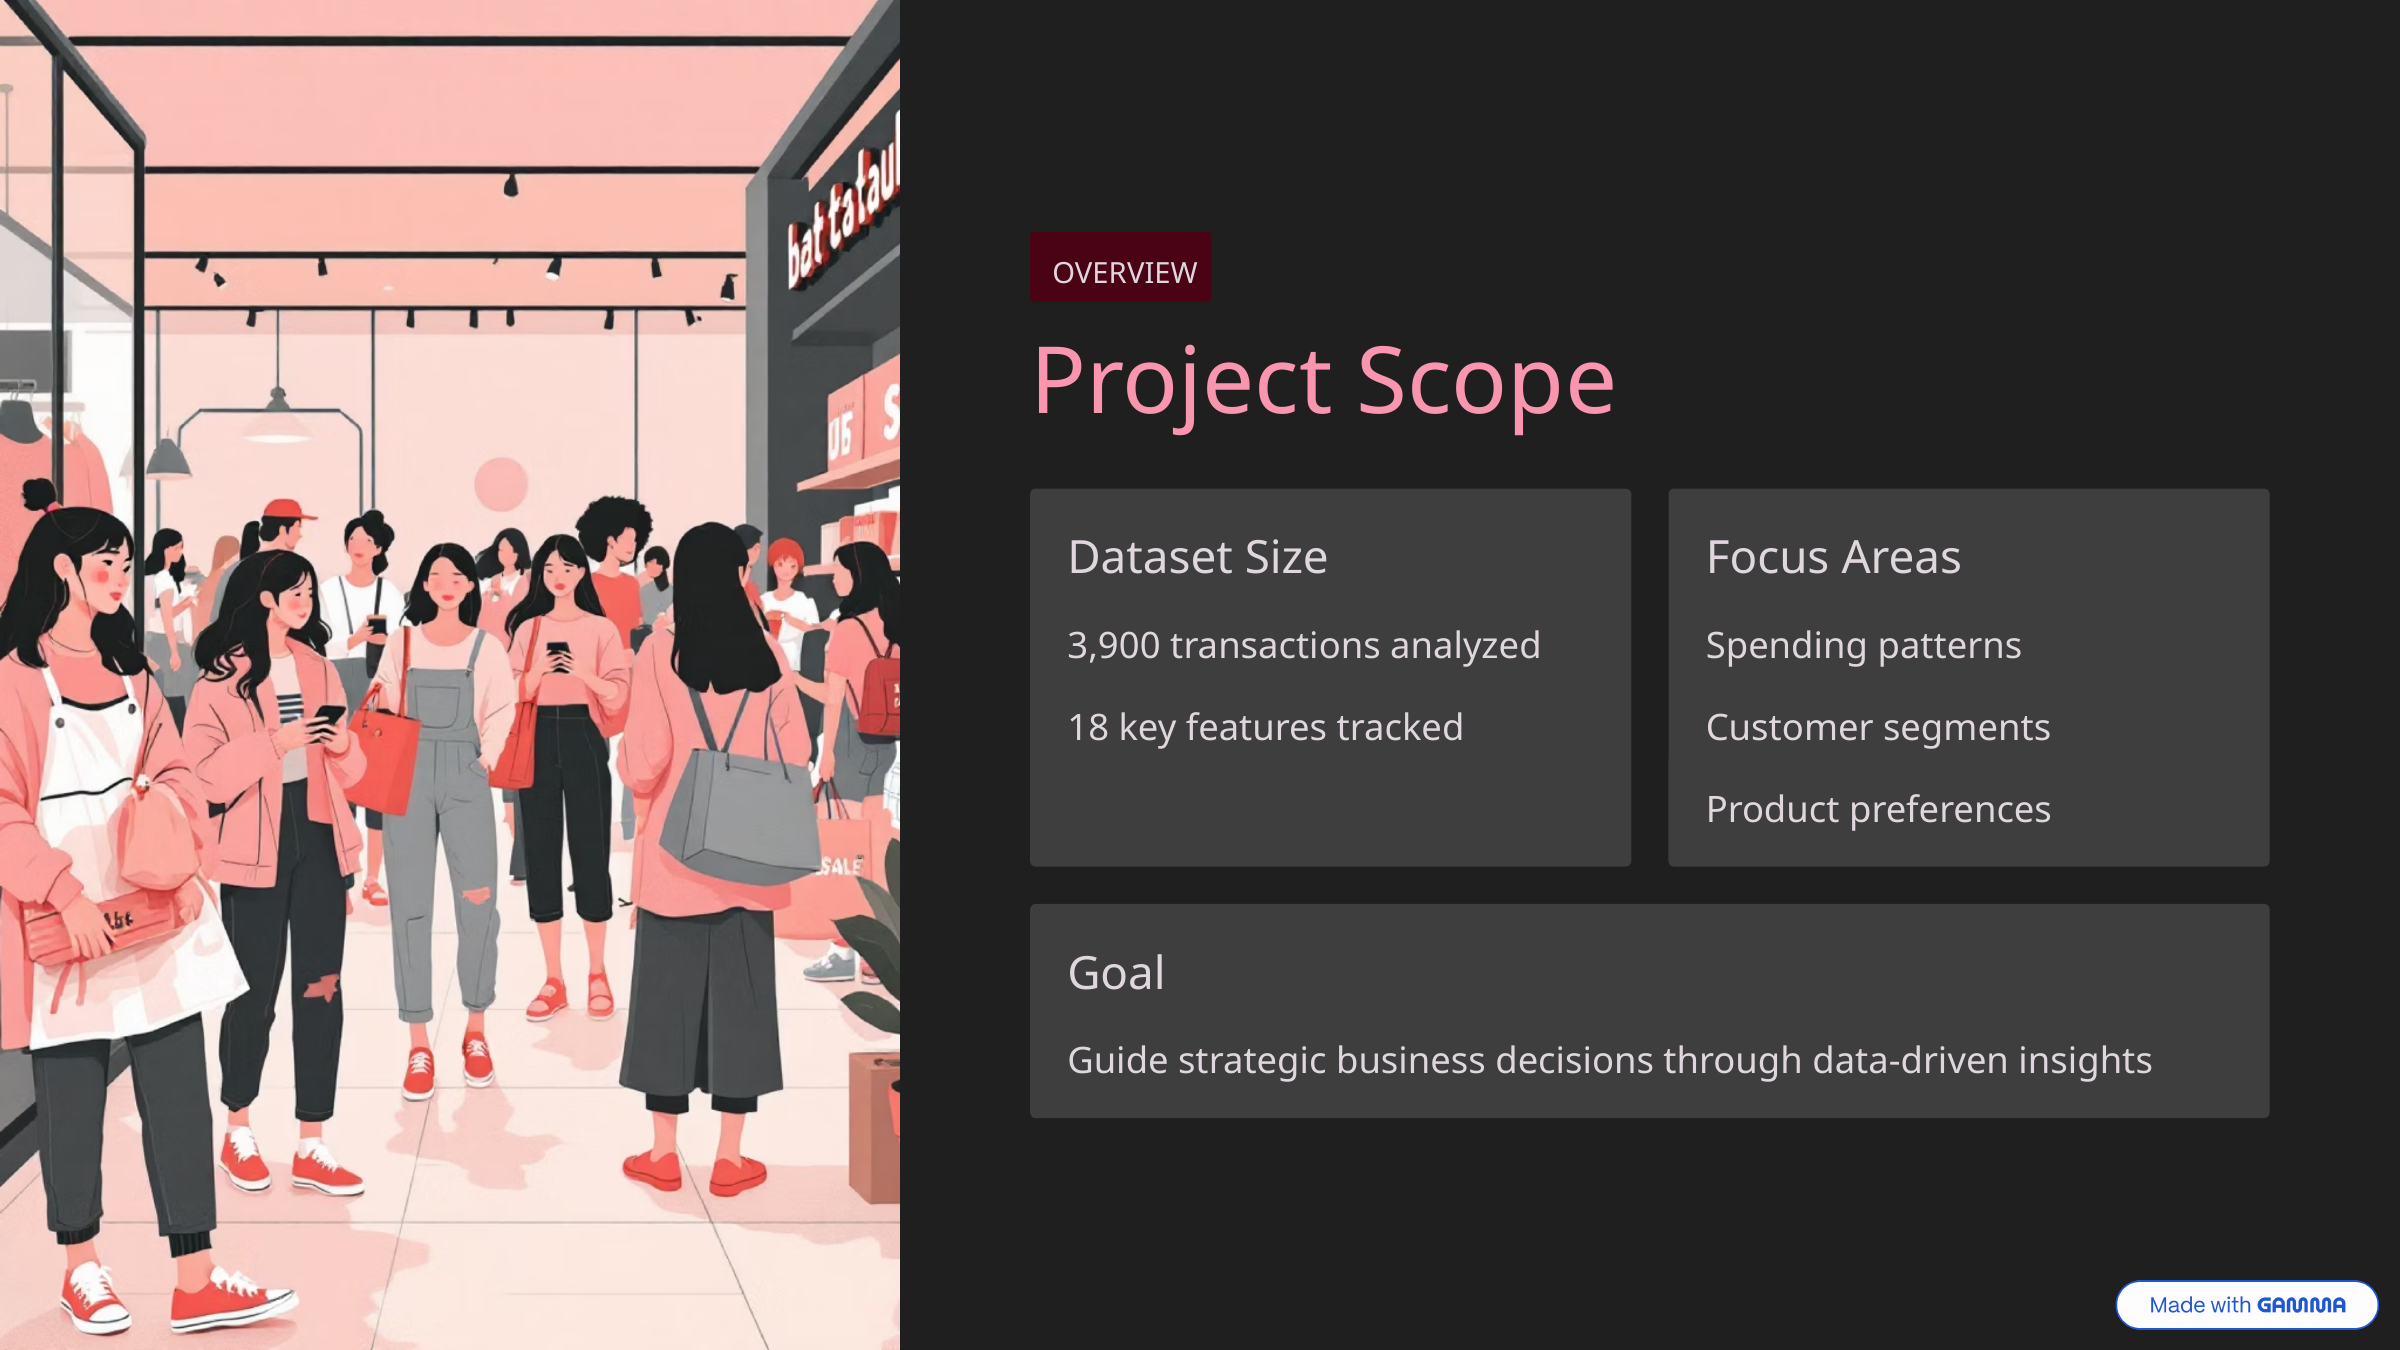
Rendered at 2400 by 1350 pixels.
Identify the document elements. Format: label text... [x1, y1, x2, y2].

text_box Guide strategic business decisions through data-driven insights [1067, 1021, 2233, 1081]
text_box [1030, 488, 1632, 867]
text_box Spending patterns [1705, 606, 2233, 666]
text_box 3,900 transactions analyzed [1067, 606, 1595, 666]
picture [2106, 1271, 2389, 1339]
text_box Customer segments [1705, 688, 2233, 748]
text_box Goal [1067, 941, 1533, 1000]
text_box Product preferences [1705, 769, 2233, 830]
picture [0, 0, 900, 1350]
text_box 18 key features tracked [1067, 688, 1595, 748]
text_box [1030, 903, 2270, 1119]
text_box [1668, 488, 2270, 867]
text_box [1030, 231, 1212, 302]
text_box Dataset Size [1067, 525, 1533, 584]
text_box Focus Areas [1705, 525, 2171, 584]
text_box OVERVIEW [1052, 242, 1189, 291]
text_box Project Scope [1030, 316, 1961, 433]
